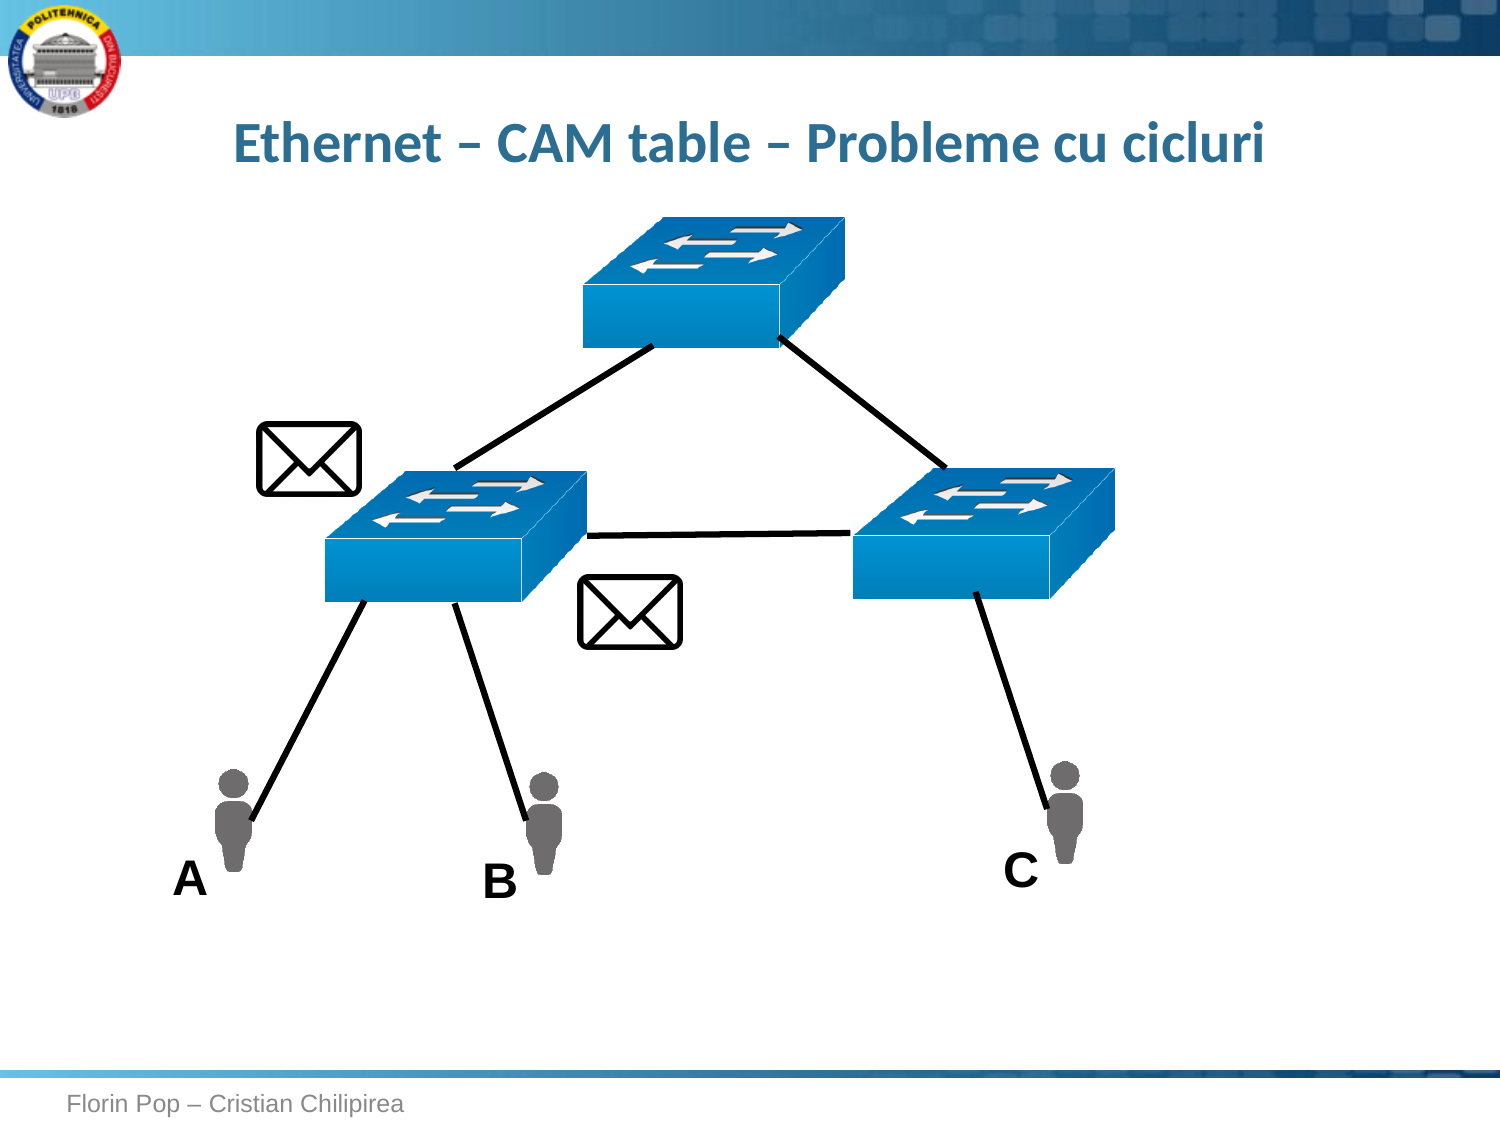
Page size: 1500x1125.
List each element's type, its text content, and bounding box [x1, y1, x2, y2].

title Ethernet – CAM table – Probleme cu cicluri [51, 102, 1449, 178]
text_box C [989, 830, 1055, 905]
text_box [586, 532, 851, 537]
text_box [250, 600, 365, 821]
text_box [975, 591, 1048, 810]
text_box B [468, 841, 534, 917]
picture [580, 213, 846, 345]
picture [850, 465, 1116, 601]
picture [525, 772, 562, 876]
text_box A [157, 838, 224, 914]
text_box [778, 336, 947, 469]
picture [215, 769, 252, 873]
picture [0, 1070, 1500, 1078]
picture [0, 0, 1500, 118]
picture [1046, 760, 1083, 864]
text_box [454, 345, 654, 469]
picture [255, 421, 683, 650]
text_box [454, 603, 527, 821]
footer Florin Pop – Cristian Chilipirea [51, 1083, 1157, 1125]
